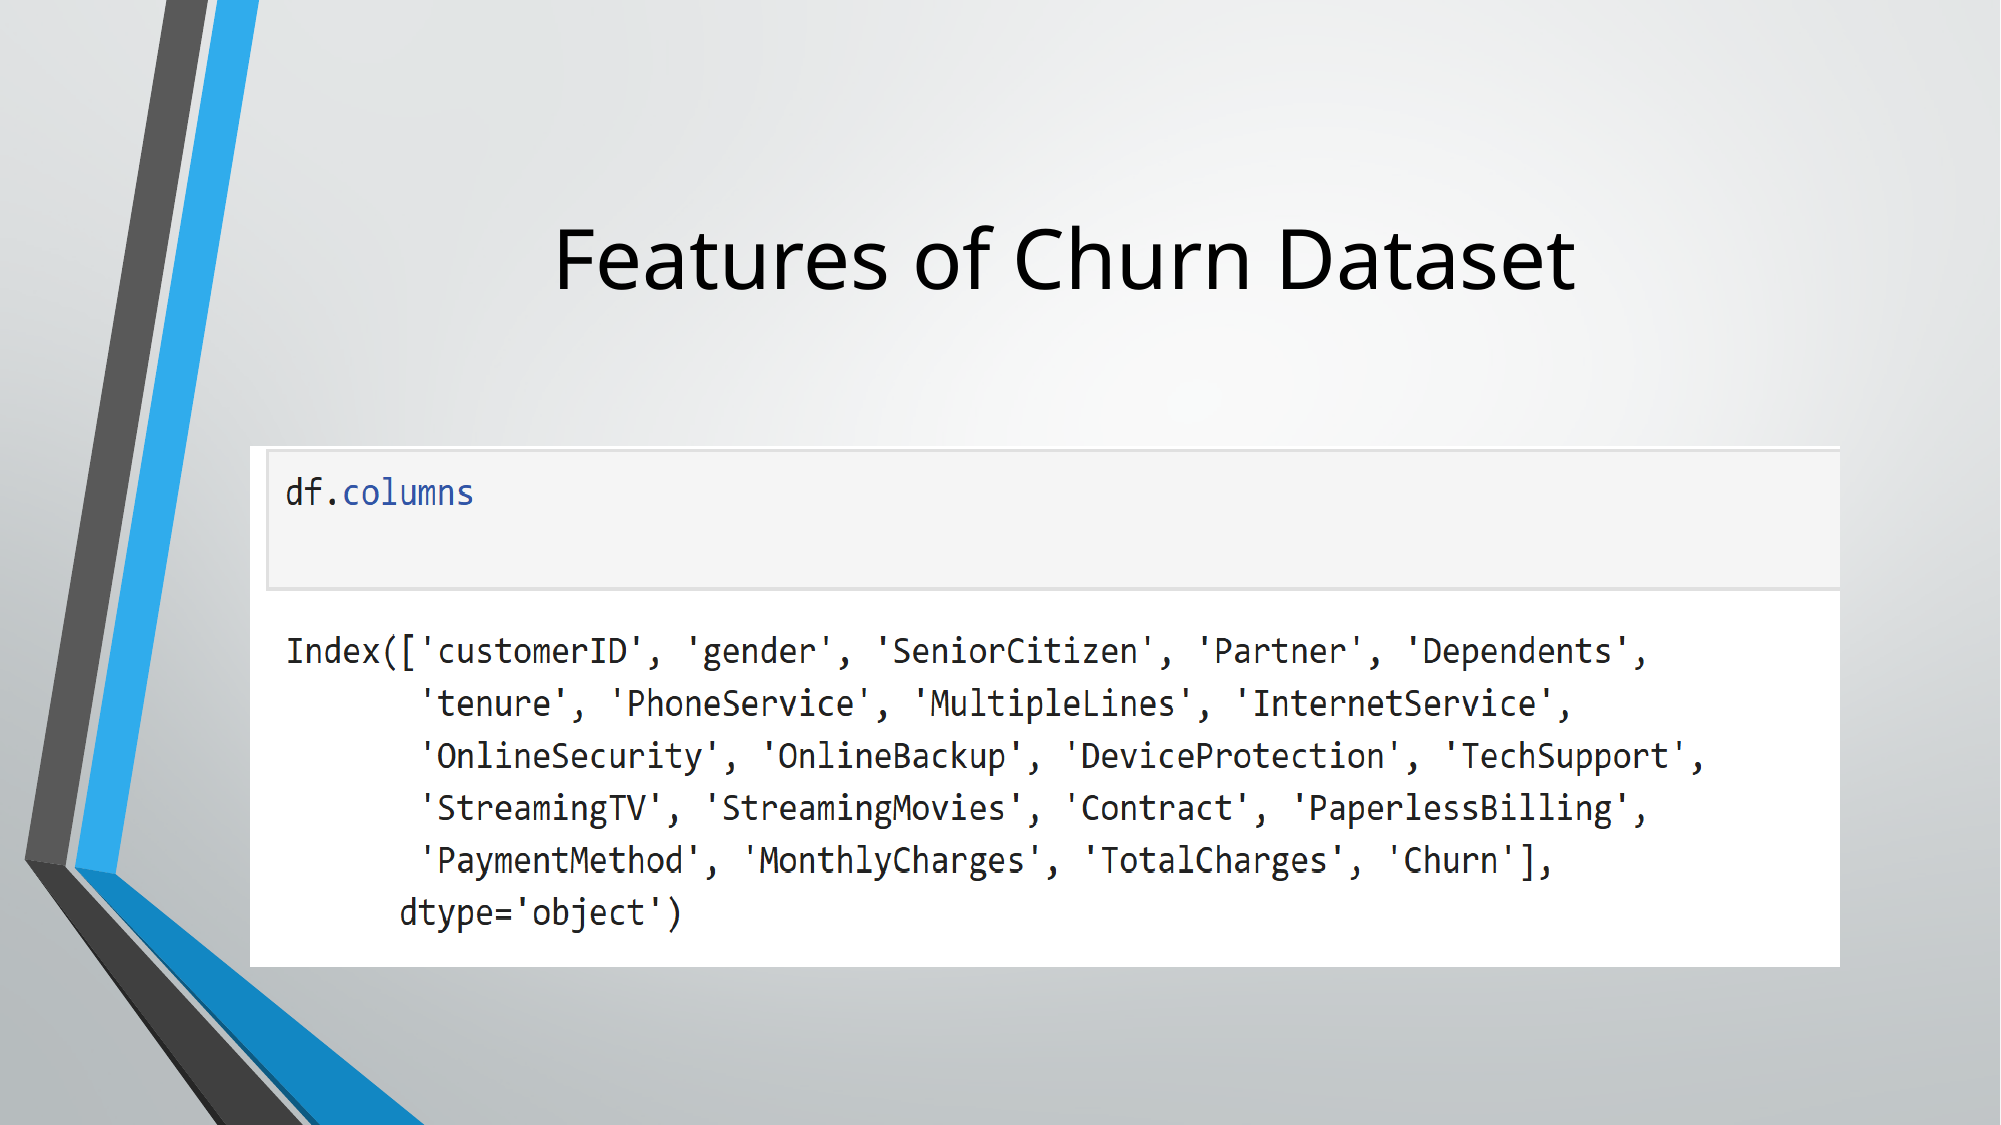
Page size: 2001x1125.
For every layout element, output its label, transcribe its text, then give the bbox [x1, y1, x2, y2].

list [250, 446, 1840, 967]
title Features of Churn Dataset [243, 112, 1887, 400]
